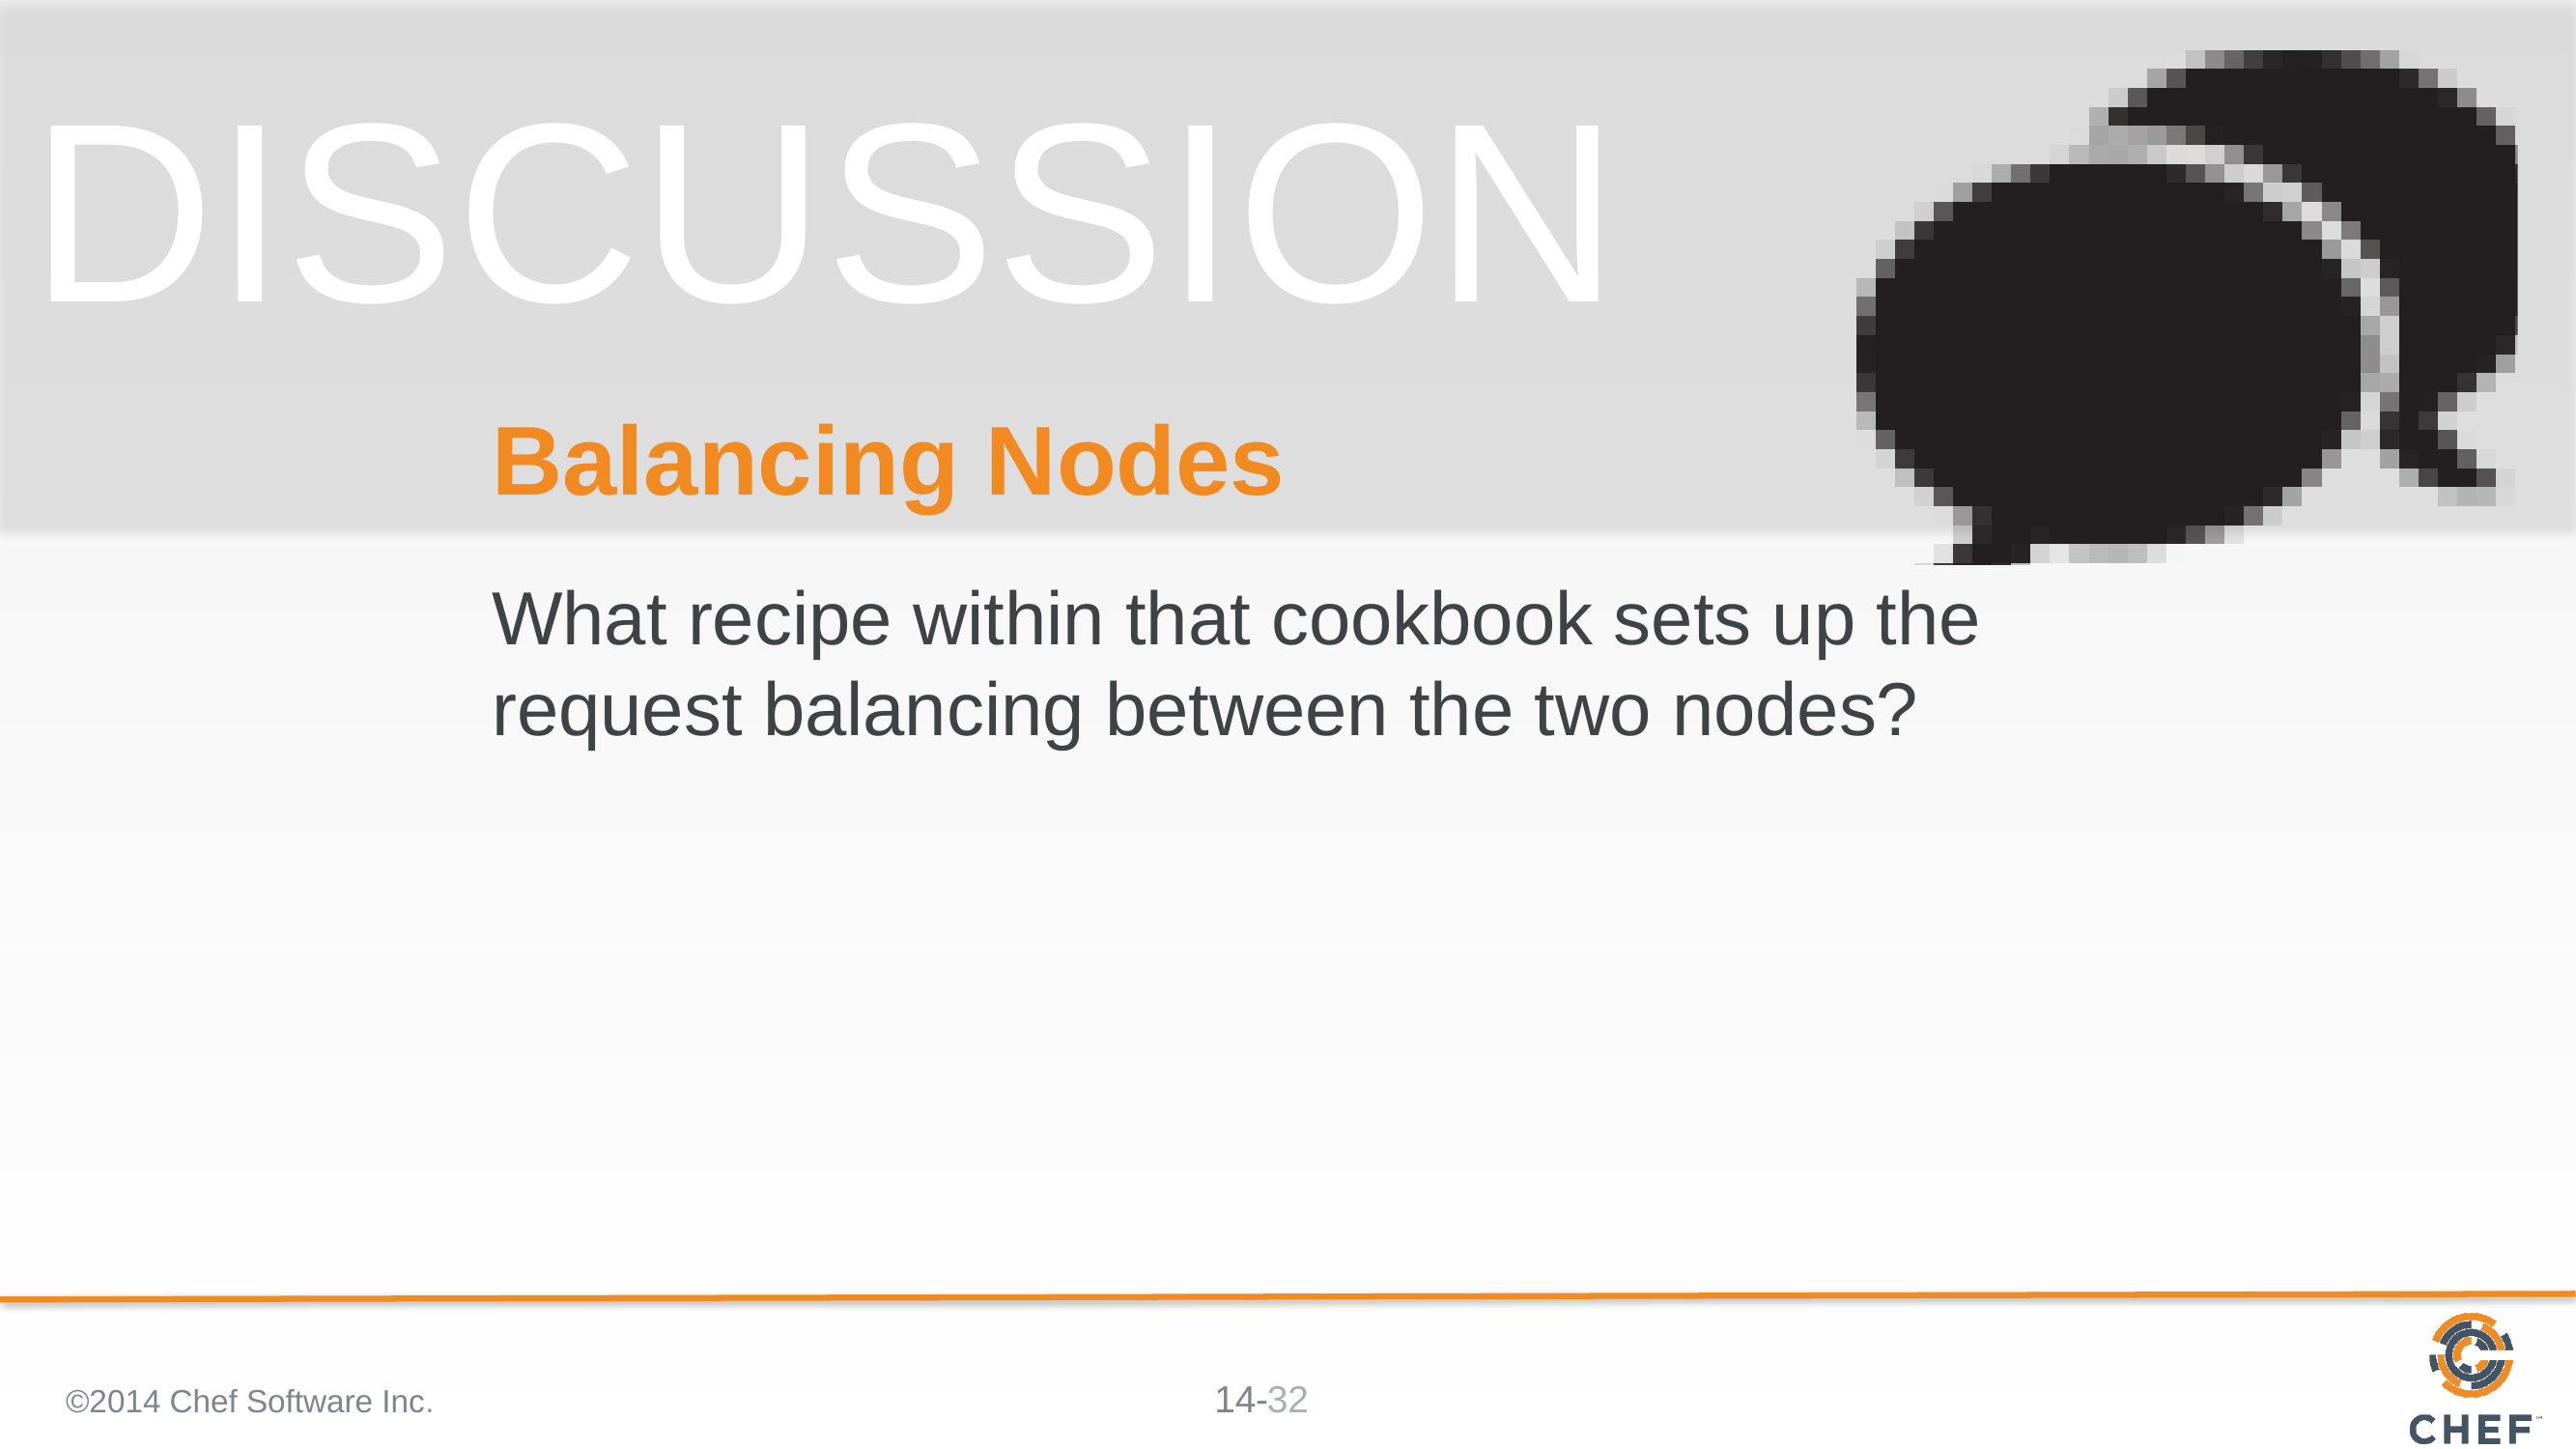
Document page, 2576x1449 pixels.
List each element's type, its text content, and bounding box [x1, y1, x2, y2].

footer ©2014 Chef Software Inc. [51, 1359, 952, 1440]
subtitle What recipe within that cookbook sets up the request balancing between the two nodes? [477, 554, 2217, 959]
slide_number 32 [998, 1359, 1578, 1437]
title Balancing Nodes [477, 395, 2217, 531]
picture [2399, 1297, 2550, 1449]
